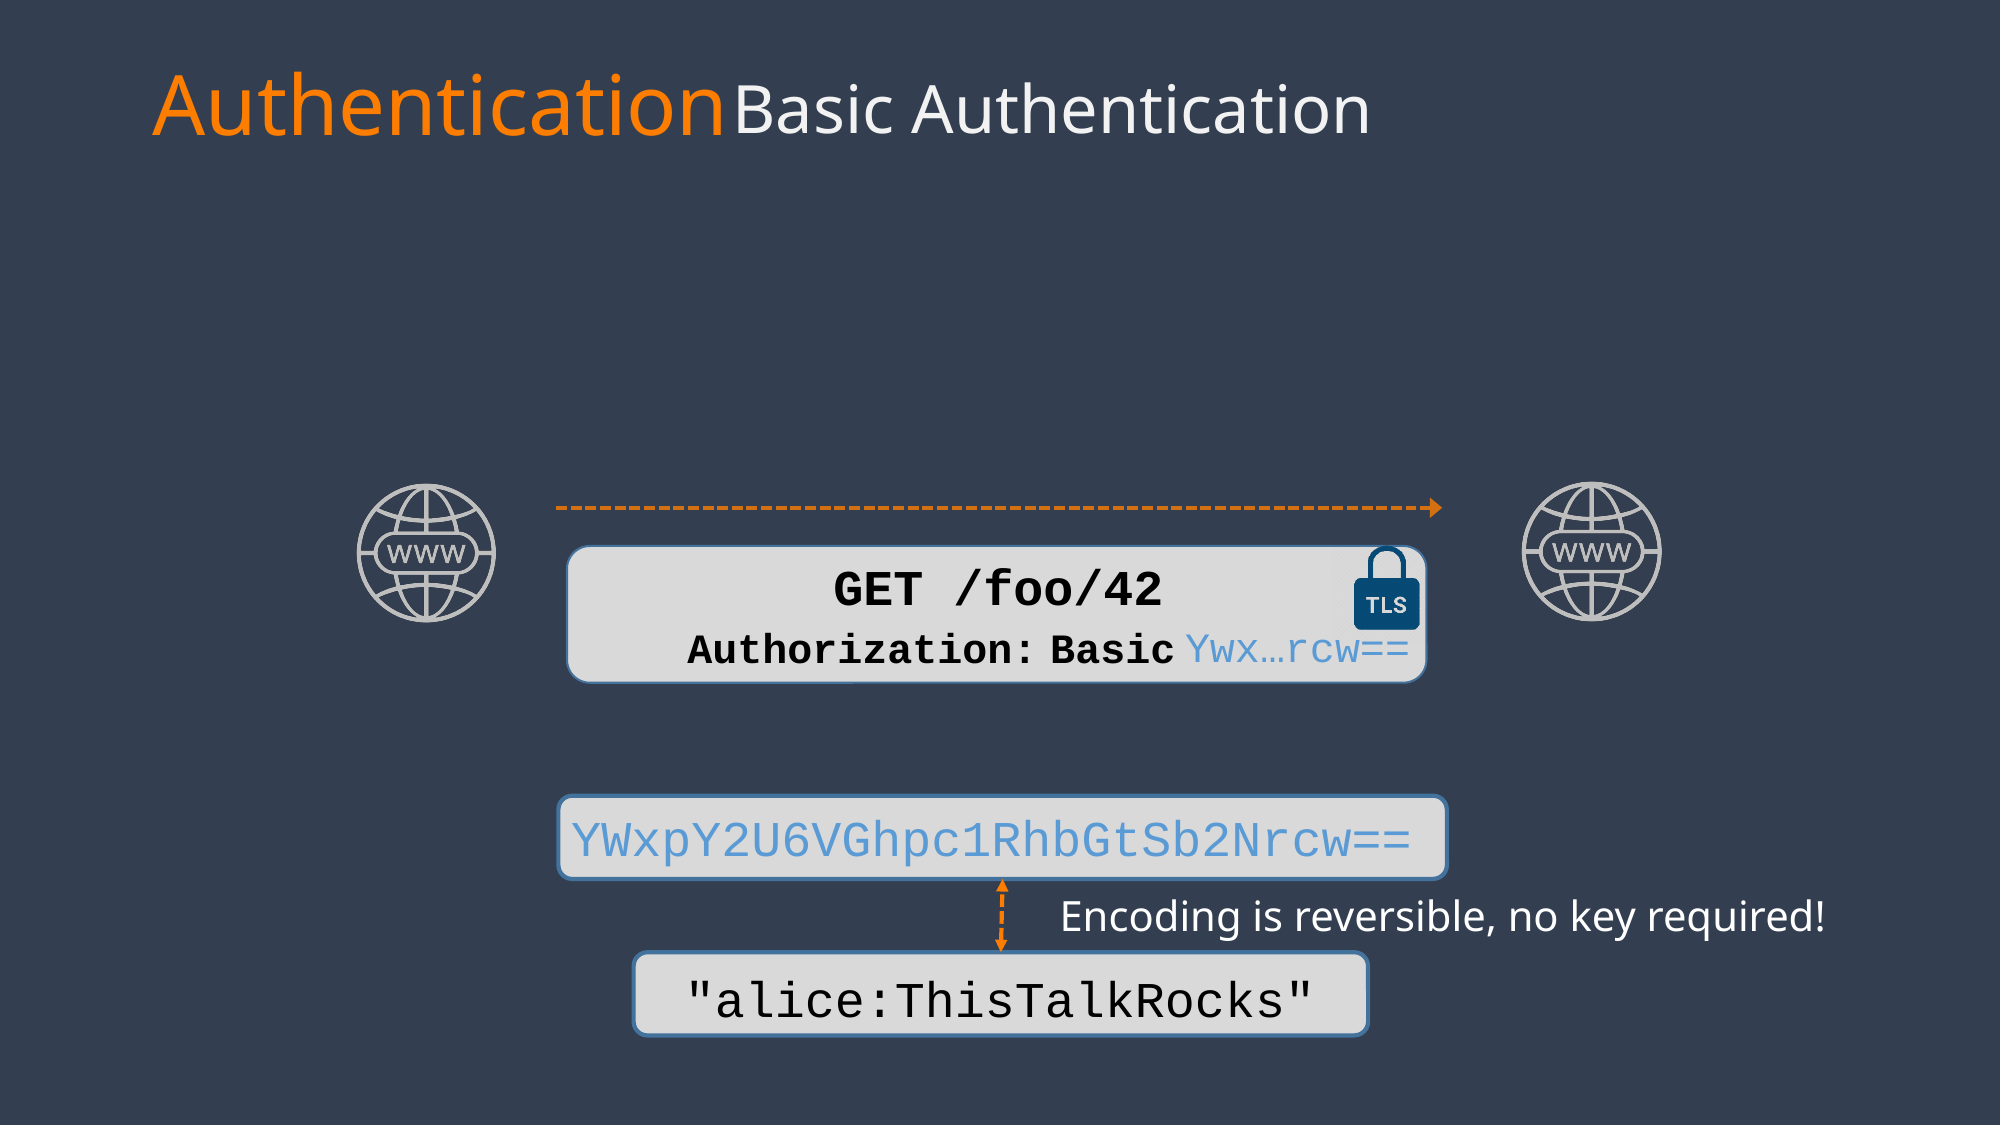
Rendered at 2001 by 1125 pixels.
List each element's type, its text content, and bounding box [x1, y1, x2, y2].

picture [350, 471, 504, 634]
list Authentication [137, 55, 1863, 770]
text_box YWxpY2U6VGhpc1RhbGtSb2Nrcw== [556, 799, 1427, 875]
text_box [561, 794, 1448, 881]
text_box "alice:ThisTalkRocks" [670, 959, 1330, 1035]
text_box Encoding is reversible, no key required! [1023, 882, 1863, 948]
text_box [632, 951, 1370, 1037]
picture [1331, 532, 1442, 643]
picture [1516, 469, 1669, 633]
